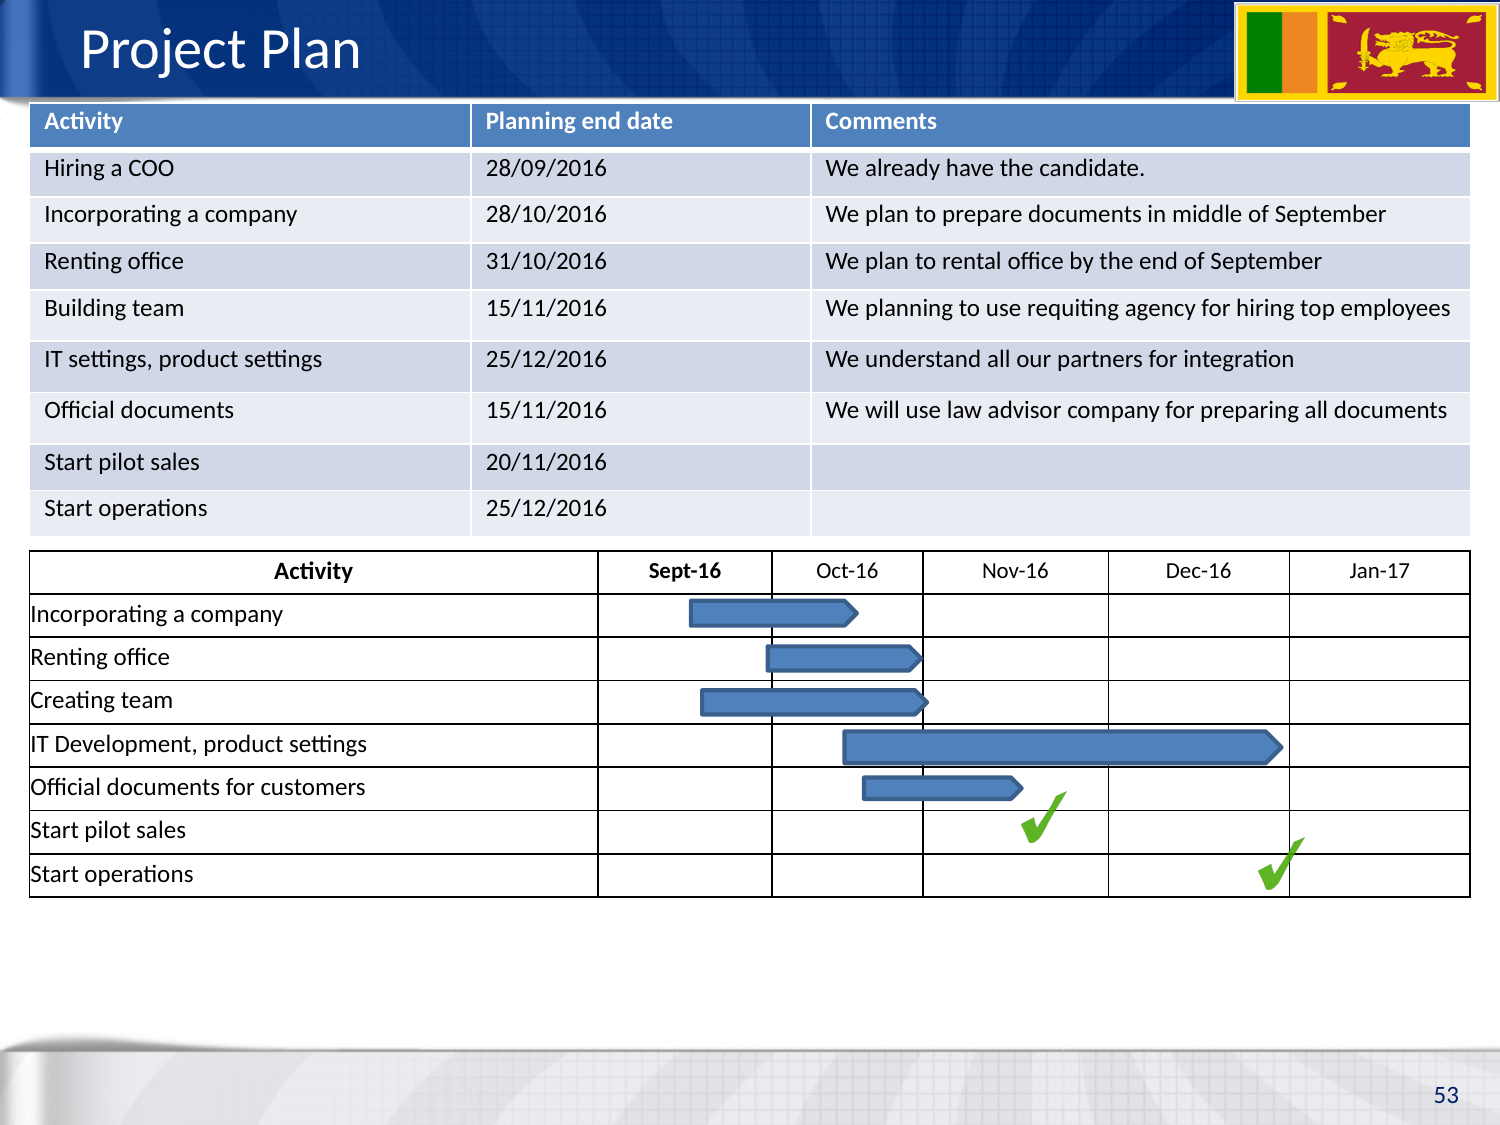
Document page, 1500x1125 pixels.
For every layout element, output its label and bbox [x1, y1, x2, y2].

table_header [472, 104, 810, 147]
table_cell [1290, 768, 1469, 810]
table_cell [924, 638, 1108, 680]
table_cell [1290, 855, 1469, 896]
table_cell [812, 393, 1470, 443]
table_cell [30, 445, 470, 490]
table_cell [812, 445, 1470, 490]
text_box [700, 688, 930, 717]
table_cell [472, 198, 810, 242]
table_cell [924, 811, 1108, 853]
table_cell [30, 638, 597, 680]
table_cell [773, 725, 922, 766]
table_cell [599, 855, 771, 896]
text_box [765, 644, 924, 673]
table_cell [773, 712, 922, 723]
table_cell [773, 811, 922, 853]
table_cell [599, 725, 771, 766]
table_cell [812, 198, 1470, 242]
table_cell [599, 681, 771, 723]
table_cell [30, 342, 470, 392]
table_cell [30, 491, 470, 536]
table_header [30, 552, 597, 593]
table_cell [812, 491, 1470, 536]
table_cell [1109, 811, 1289, 853]
table_cell [924, 855, 1108, 896]
table_cell [30, 291, 470, 340]
table_cell [1290, 811, 1469, 853]
table_cell [30, 681, 597, 723]
picture [0, 0, 1500, 120]
table_cell [472, 291, 810, 340]
table_cell [812, 244, 1470, 289]
title [64, 19, 1233, 71]
table_header [1290, 552, 1469, 593]
table_cell [1290, 638, 1469, 680]
table_cell [773, 855, 922, 896]
table_cell [924, 725, 1108, 729]
table_cell [924, 681, 1108, 723]
table_cell [1109, 595, 1289, 636]
table_header [30, 104, 470, 147]
table_header [812, 104, 1470, 147]
picture [1021, 790, 1068, 844]
table_cell [1109, 768, 1289, 810]
table_cell [924, 793, 1021, 810]
table_cell [1290, 681, 1469, 723]
table_cell [1109, 855, 1289, 896]
table_cell [30, 153, 470, 196]
table_cell [472, 342, 810, 392]
table_cell [472, 393, 810, 443]
table_header [924, 552, 1108, 593]
table_cell [812, 153, 1470, 196]
table_cell [30, 725, 597, 766]
table_cell [599, 811, 771, 853]
table_cell [30, 768, 597, 810]
text_box [688, 598, 859, 628]
table_cell [30, 811, 597, 853]
table_cell [472, 491, 810, 536]
table_cell [924, 595, 1108, 636]
table_header [773, 552, 922, 593]
slide_number [1356, 1070, 1475, 1117]
table_cell [1109, 638, 1289, 680]
table_cell [472, 244, 810, 289]
table_cell [30, 393, 470, 443]
table_cell [599, 768, 771, 810]
table_cell [30, 595, 597, 636]
table_cell [30, 198, 470, 242]
table_cell [773, 768, 922, 810]
table_cell [924, 768, 1108, 810]
table_cell [1290, 595, 1469, 636]
table_cell [1109, 681, 1289, 723]
table_cell [773, 595, 922, 636]
picture [0, 1032, 1500, 1125]
table_cell [773, 662, 922, 680]
table_cell [30, 244, 470, 289]
table_header [599, 552, 771, 593]
picture [1258, 837, 1305, 890]
text_box [861, 775, 1024, 802]
table_cell [30, 855, 597, 896]
table_cell [1290, 725, 1469, 766]
table_header [1109, 552, 1289, 593]
table_cell [599, 638, 771, 680]
table_cell [812, 342, 1470, 392]
table_cell [1109, 725, 1289, 766]
table_cell [599, 595, 771, 636]
table_cell [472, 445, 810, 490]
table_cell [812, 291, 1470, 340]
table_cell [773, 638, 922, 655]
table_cell [472, 153, 810, 196]
text_box [842, 729, 1284, 766]
table_cell [773, 681, 922, 693]
